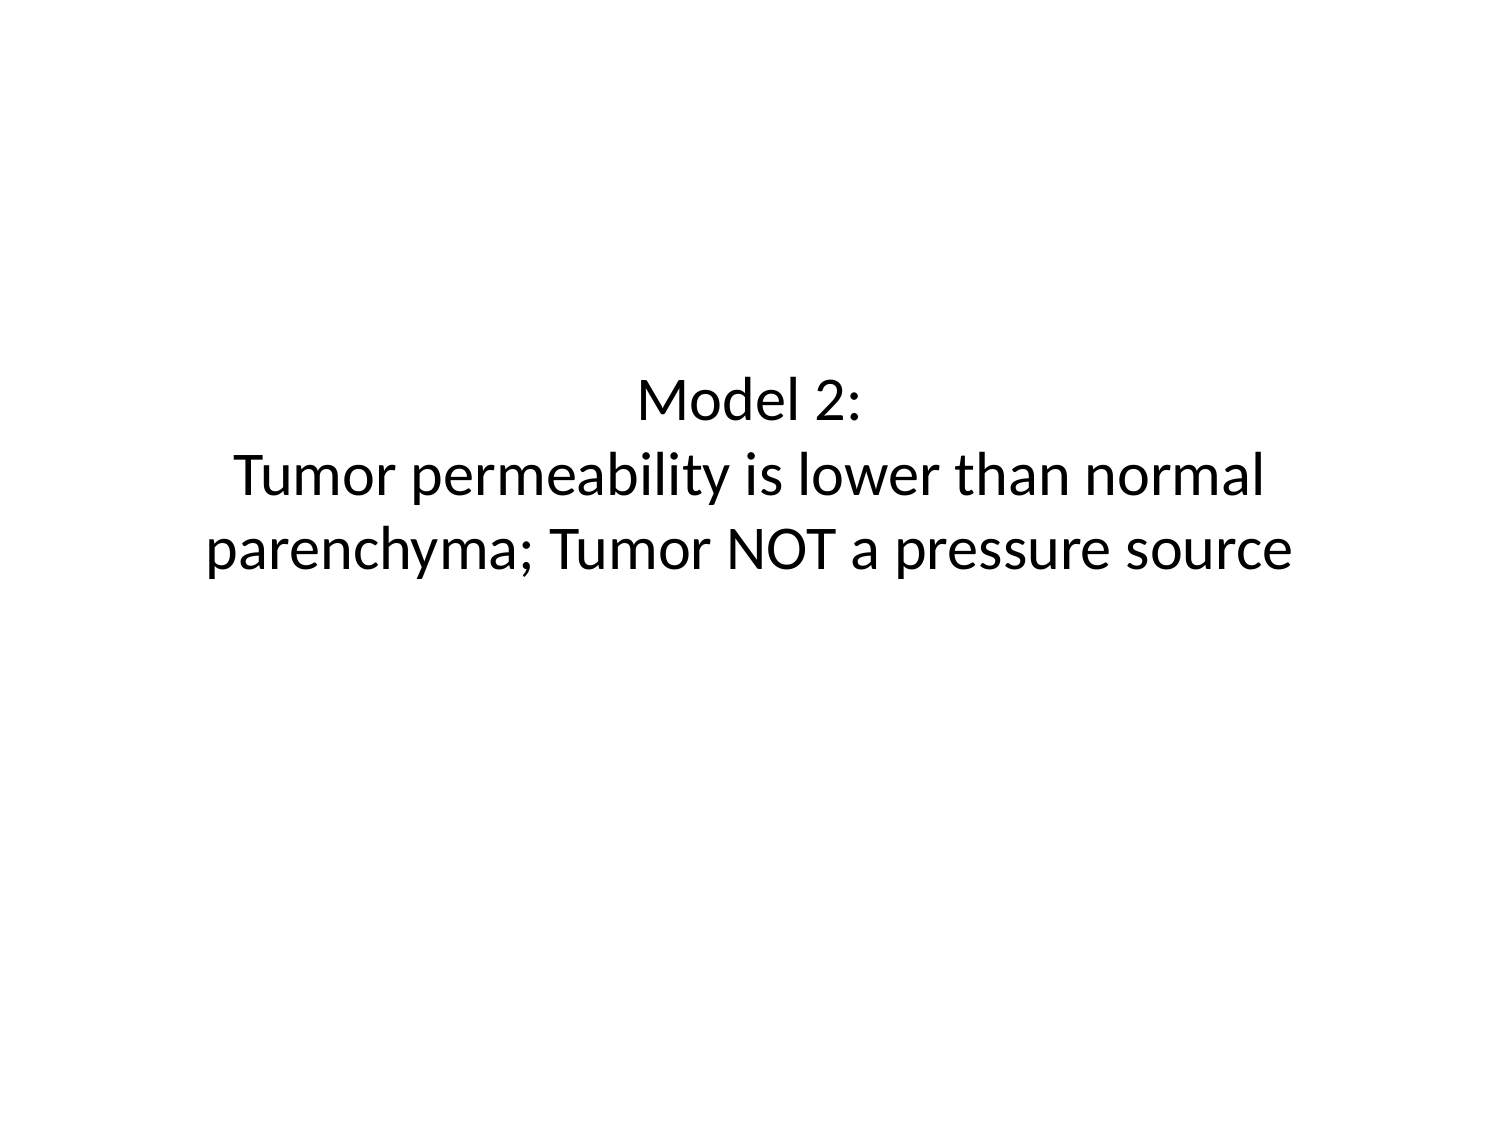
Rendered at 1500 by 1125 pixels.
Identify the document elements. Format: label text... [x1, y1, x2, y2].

title Model 2: Tumor permeability is lower than normal parenchyma; Tumor NOT a pressure source [112, 349, 1388, 591]
